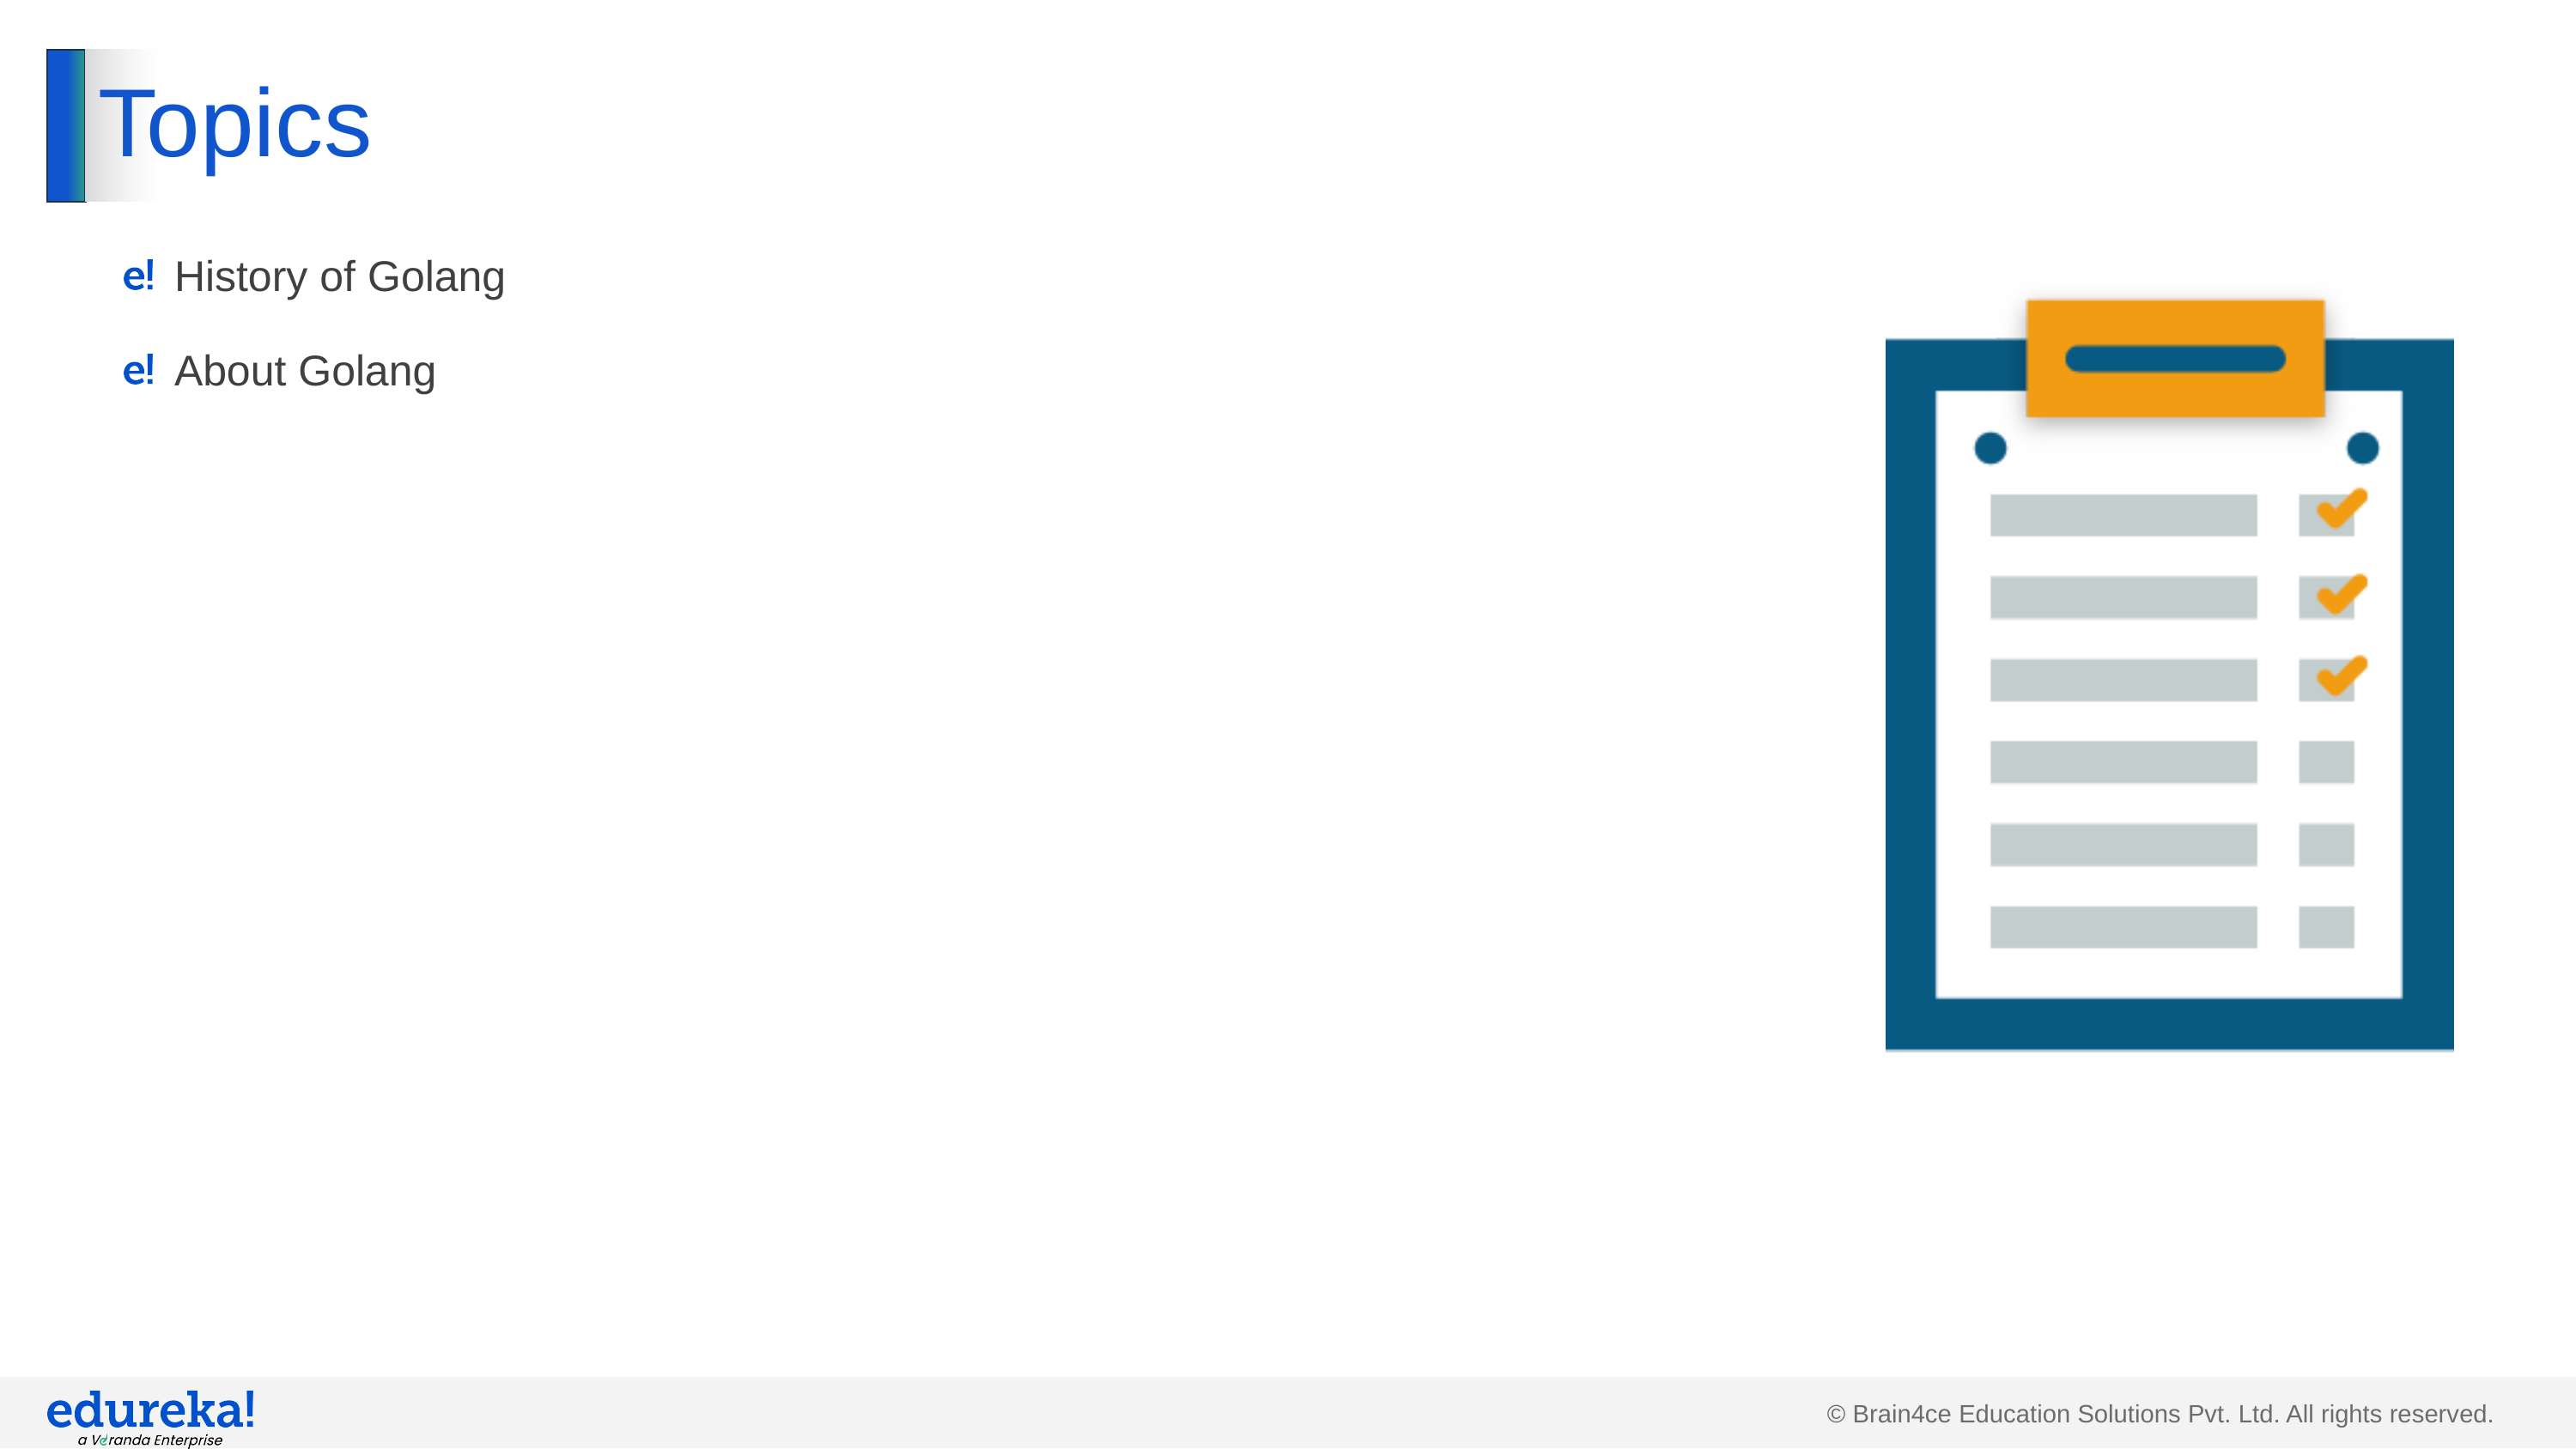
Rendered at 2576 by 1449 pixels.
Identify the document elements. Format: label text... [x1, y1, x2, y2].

title Topics [85, 49, 2491, 202]
picture [47, 1391, 253, 1449]
picture [124, 259, 153, 290]
list History of Golang About Golang [85, 242, 2491, 1332]
picture [124, 354, 153, 385]
